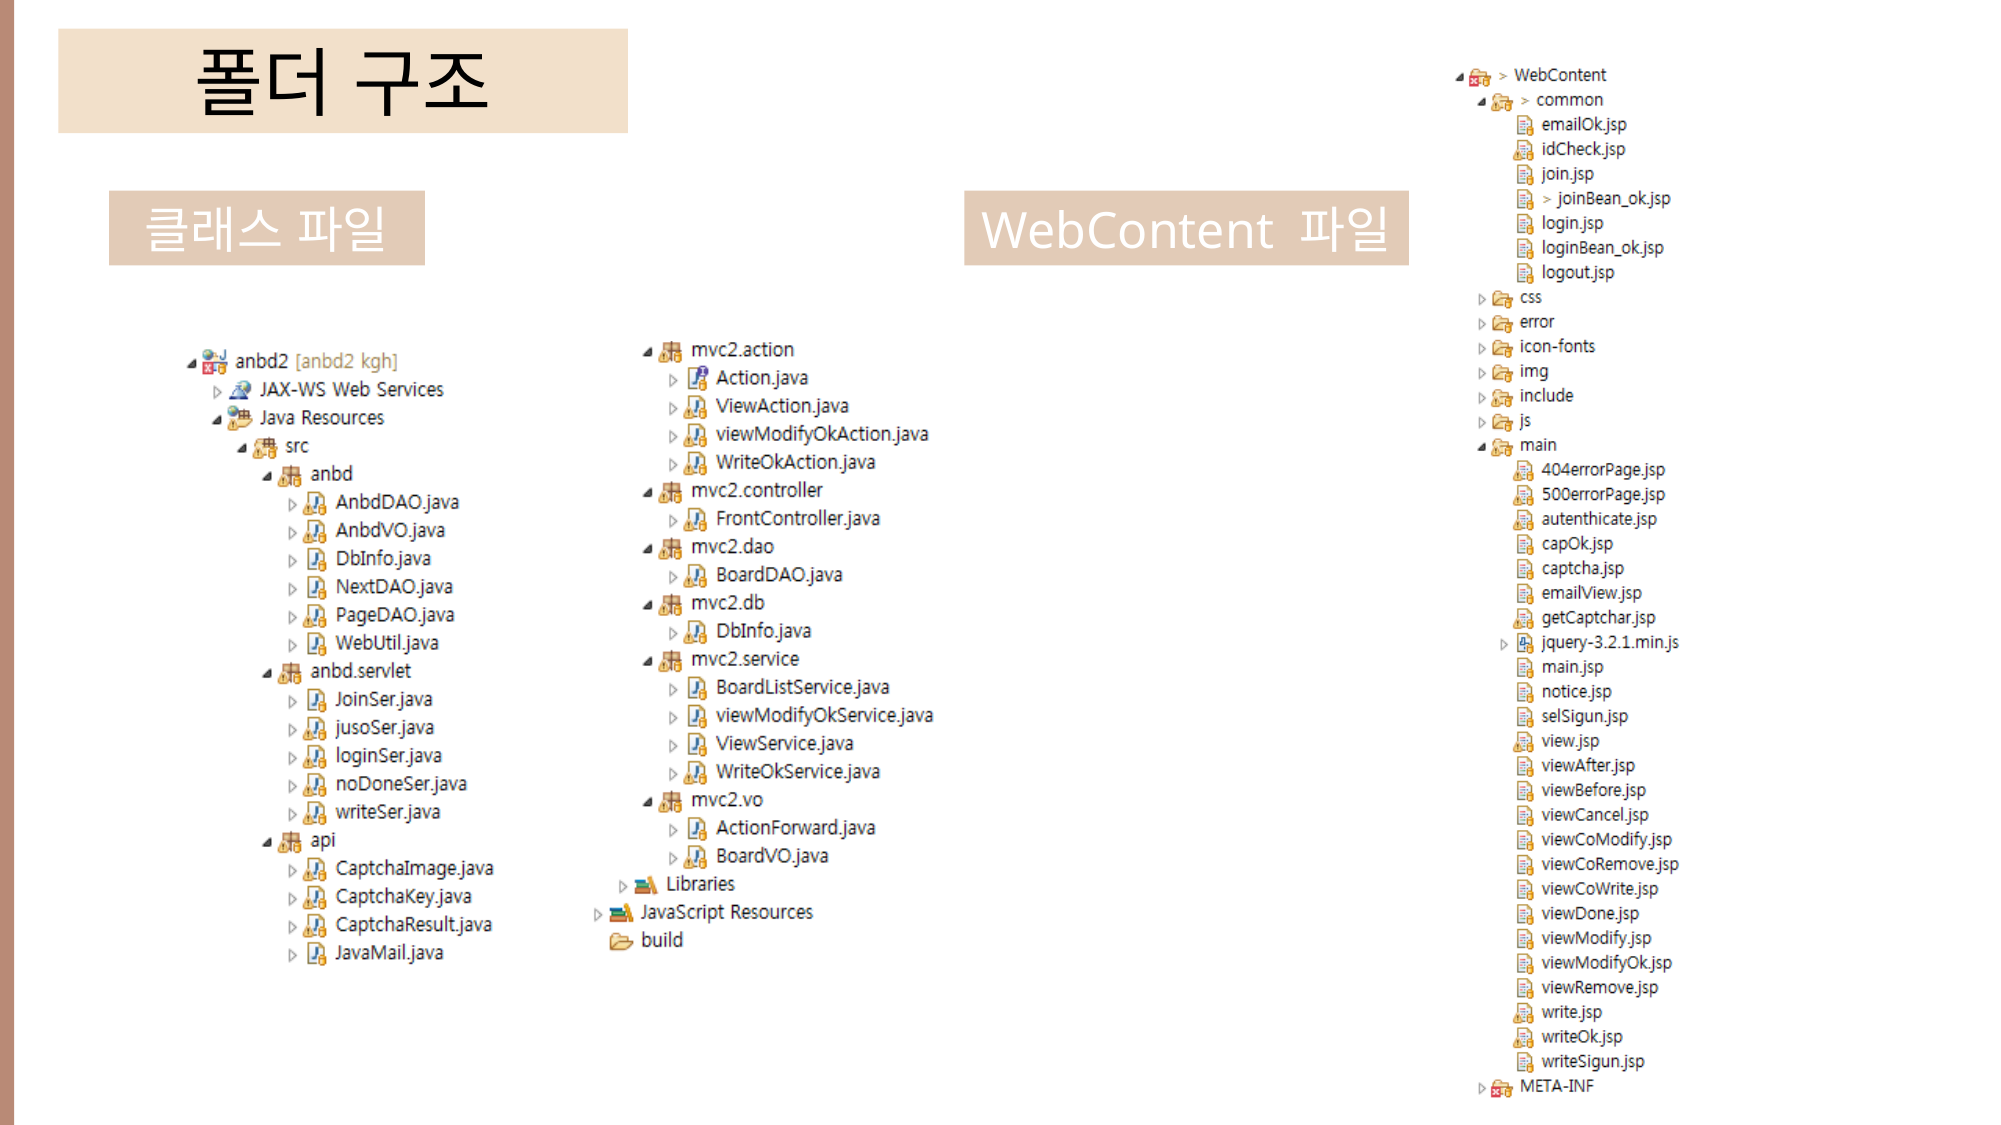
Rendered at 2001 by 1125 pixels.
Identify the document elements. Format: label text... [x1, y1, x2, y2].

picture [1446, 62, 1797, 1103]
text_box 폴더 구조 [58, 28, 628, 134]
text_box WebContent 파일 [964, 190, 1409, 266]
text_box [0, 0, 15, 1125]
text_box 클래스 파일 [109, 190, 425, 266]
picture [184, 341, 998, 969]
